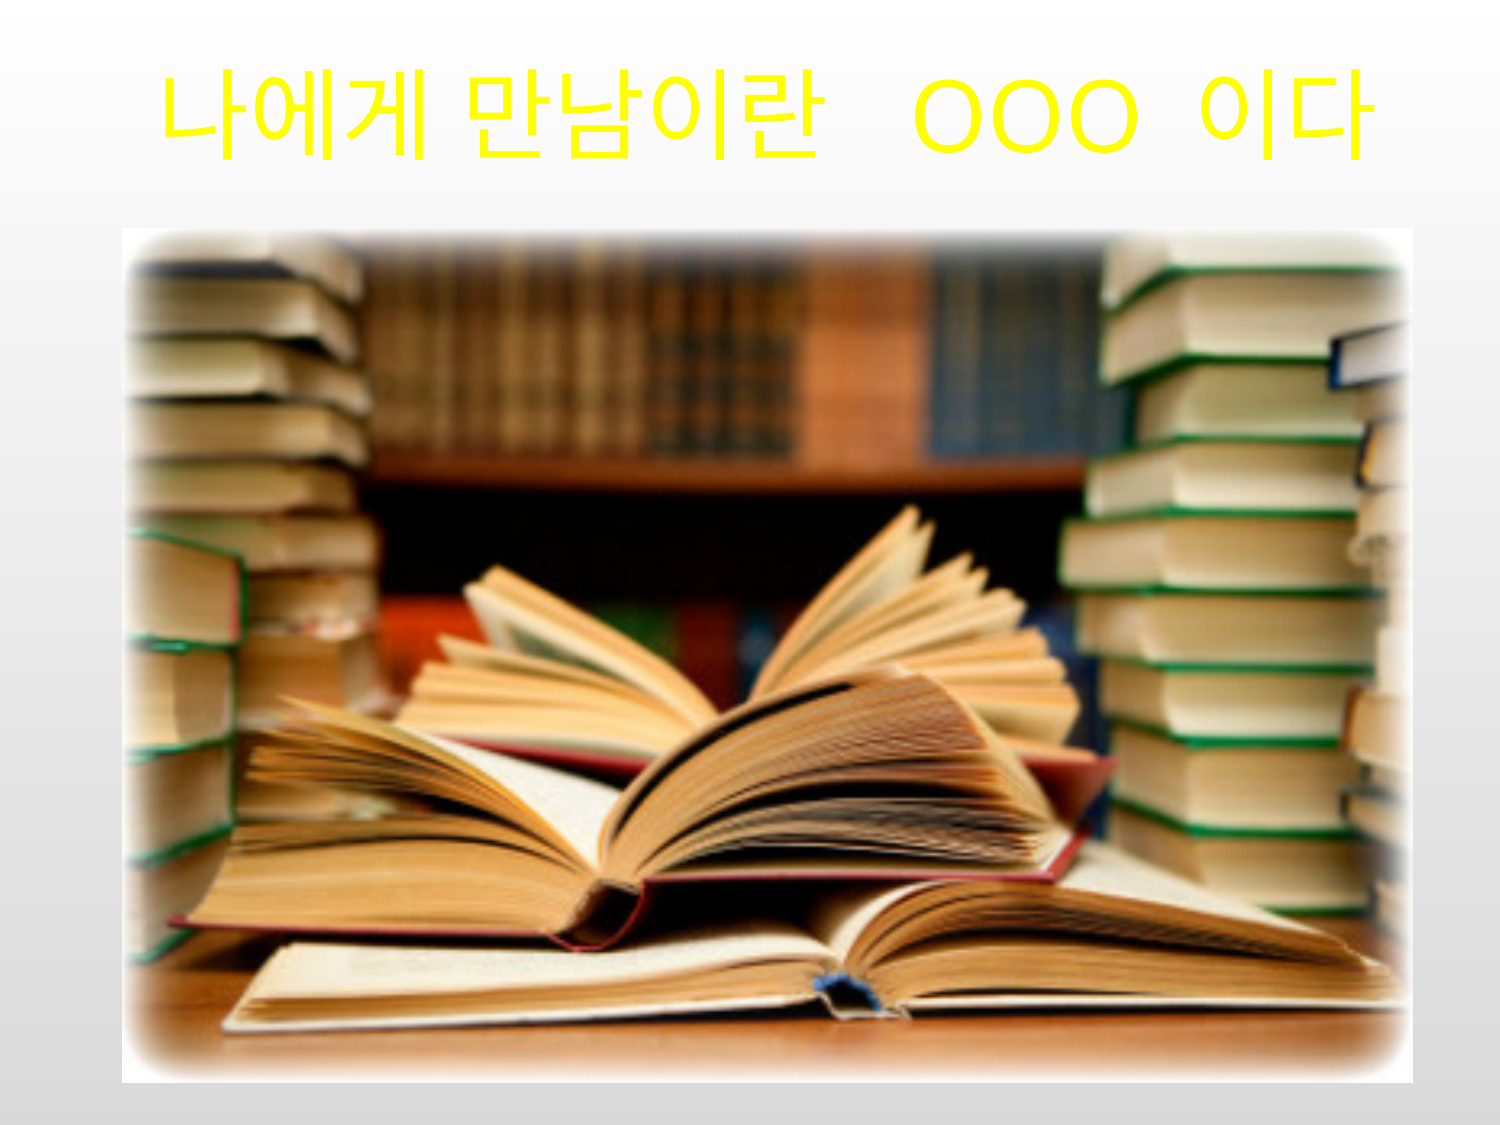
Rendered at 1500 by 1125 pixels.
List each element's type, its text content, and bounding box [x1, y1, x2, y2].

picture [122, 228, 1413, 1084]
text_box 나에게 만남이란 OOO 이다 [67, 0, 1468, 173]
